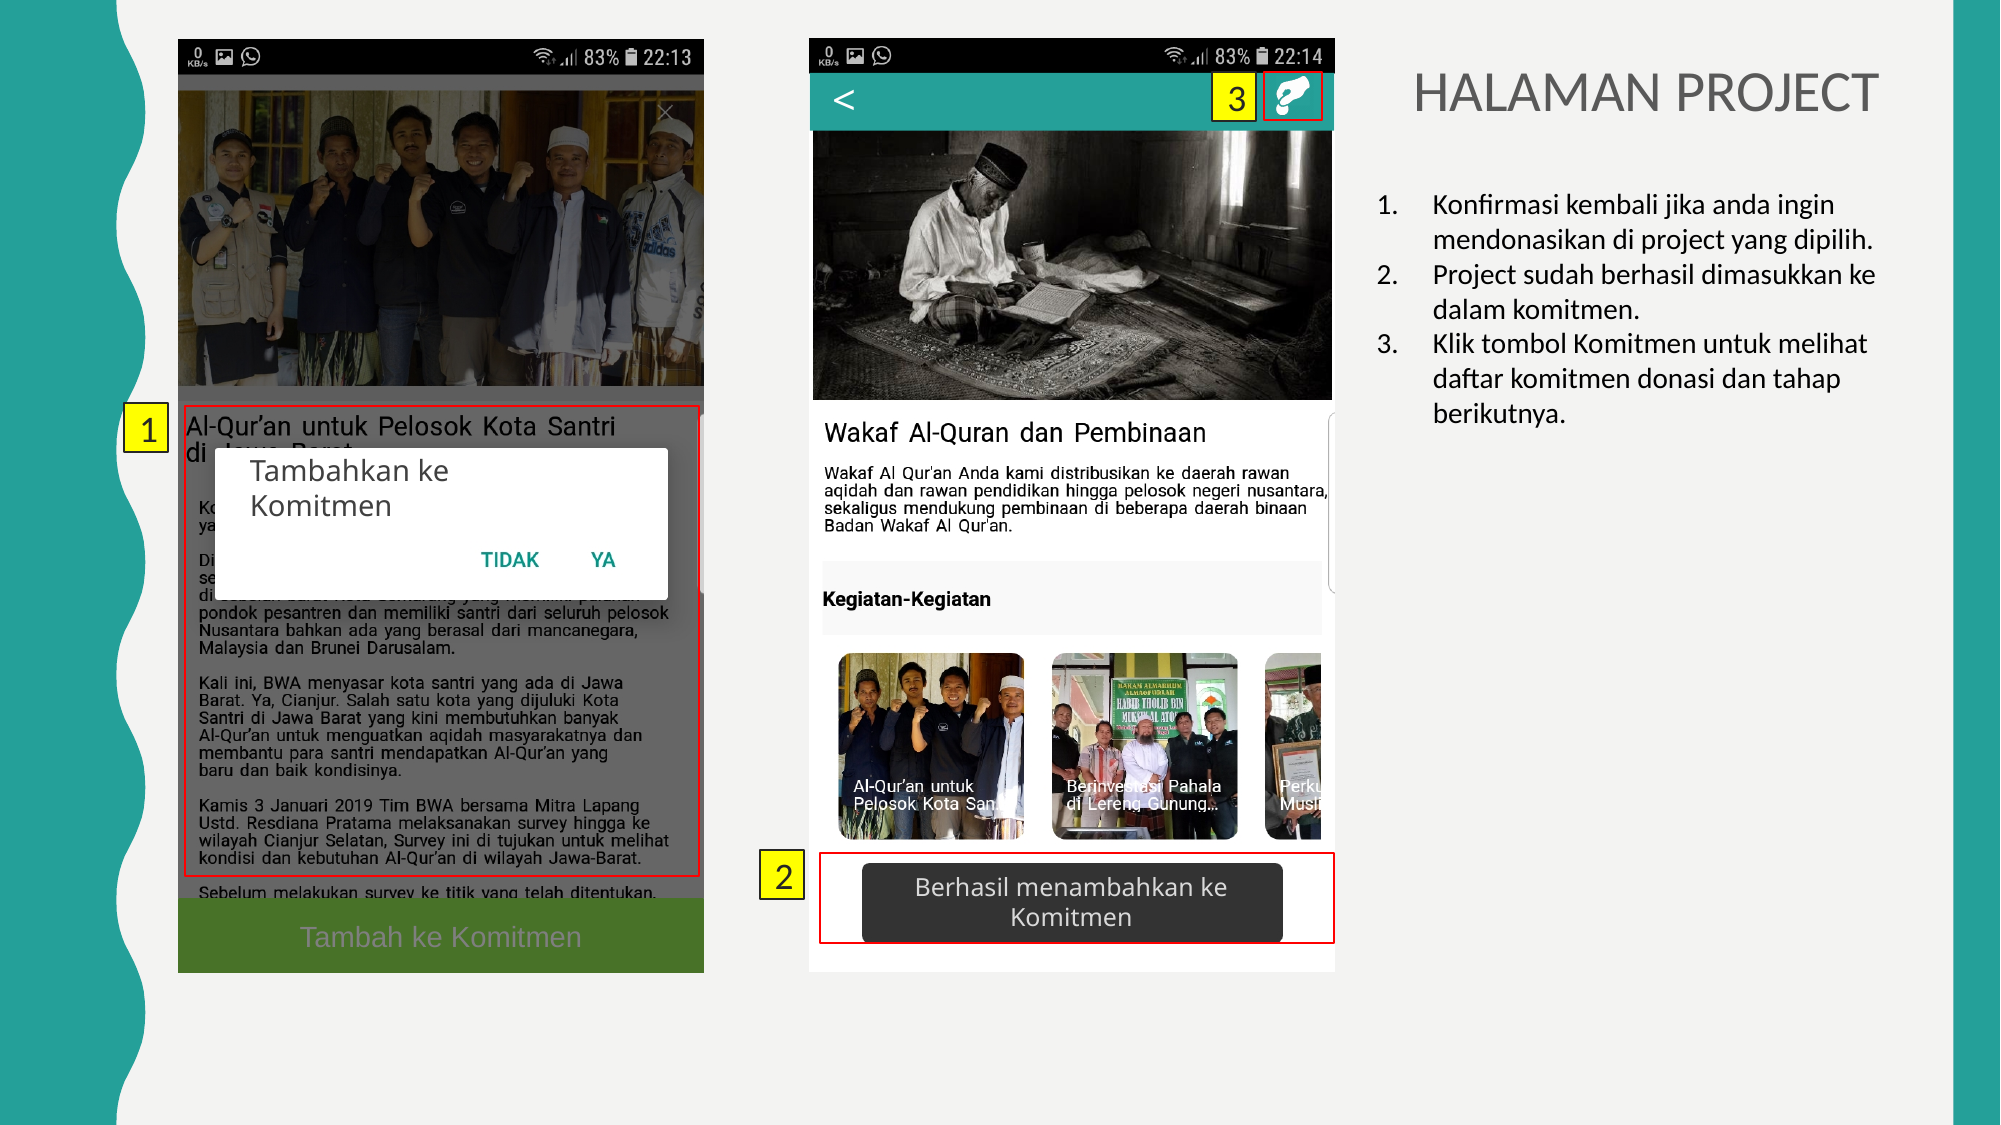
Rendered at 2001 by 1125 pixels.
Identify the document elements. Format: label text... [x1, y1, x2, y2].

list HALAMAN PROJECT [1392, 38, 1902, 177]
text_box Konfirmasi kembali jika anda ingin mendonasikan di project yang dipilih. Project sudah berhasil dimasukkan ke dalam komitmen. Klik tombol Komitmen untuk melihat daftar komitmen donasi dan tahap berikutnya. [1361, 177, 1936, 438]
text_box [124, 39, 704, 973]
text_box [759, 38, 1335, 973]
